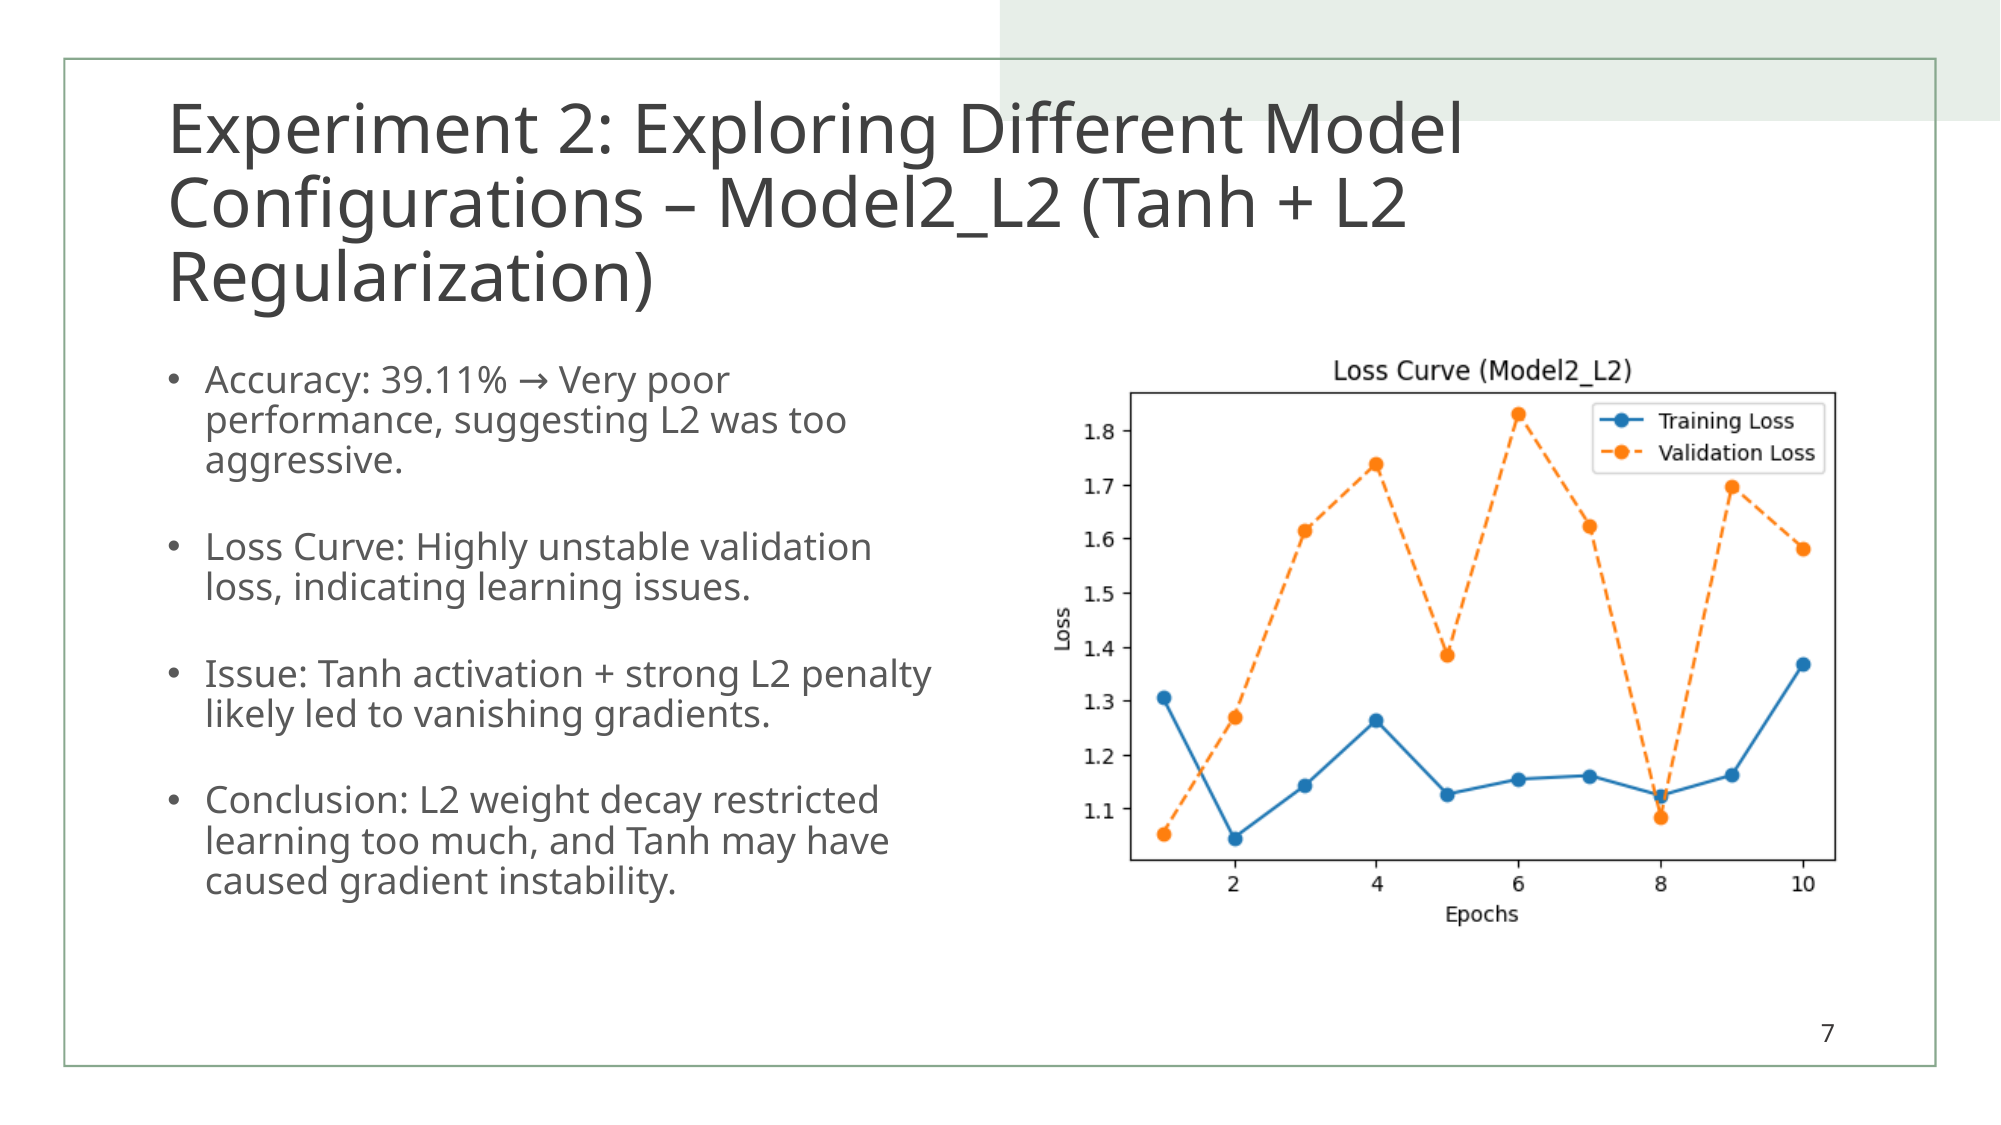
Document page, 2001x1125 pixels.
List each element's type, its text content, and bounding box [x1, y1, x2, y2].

picture [1050, 353, 1862, 928]
slide_number 7 [1400, 1004, 1850, 1064]
title Experiment 2: Exploring Different Model Configurations – Model2_L2 (Tanh + L2 Regularization) [152, 79, 1878, 331]
list Accuracy: 39.11% → Very poor performance, suggesting L2 was too aggressive. Loss Curve: Highly unstable validation loss, indicating learning issues. Issue: Tanh activation + strong L2 penalty likely led to vanishing gradients. Conclusion: L2 weight decay restricted learning too much, and Tanh may have caused gradient instability. [152, 353, 965, 928]
